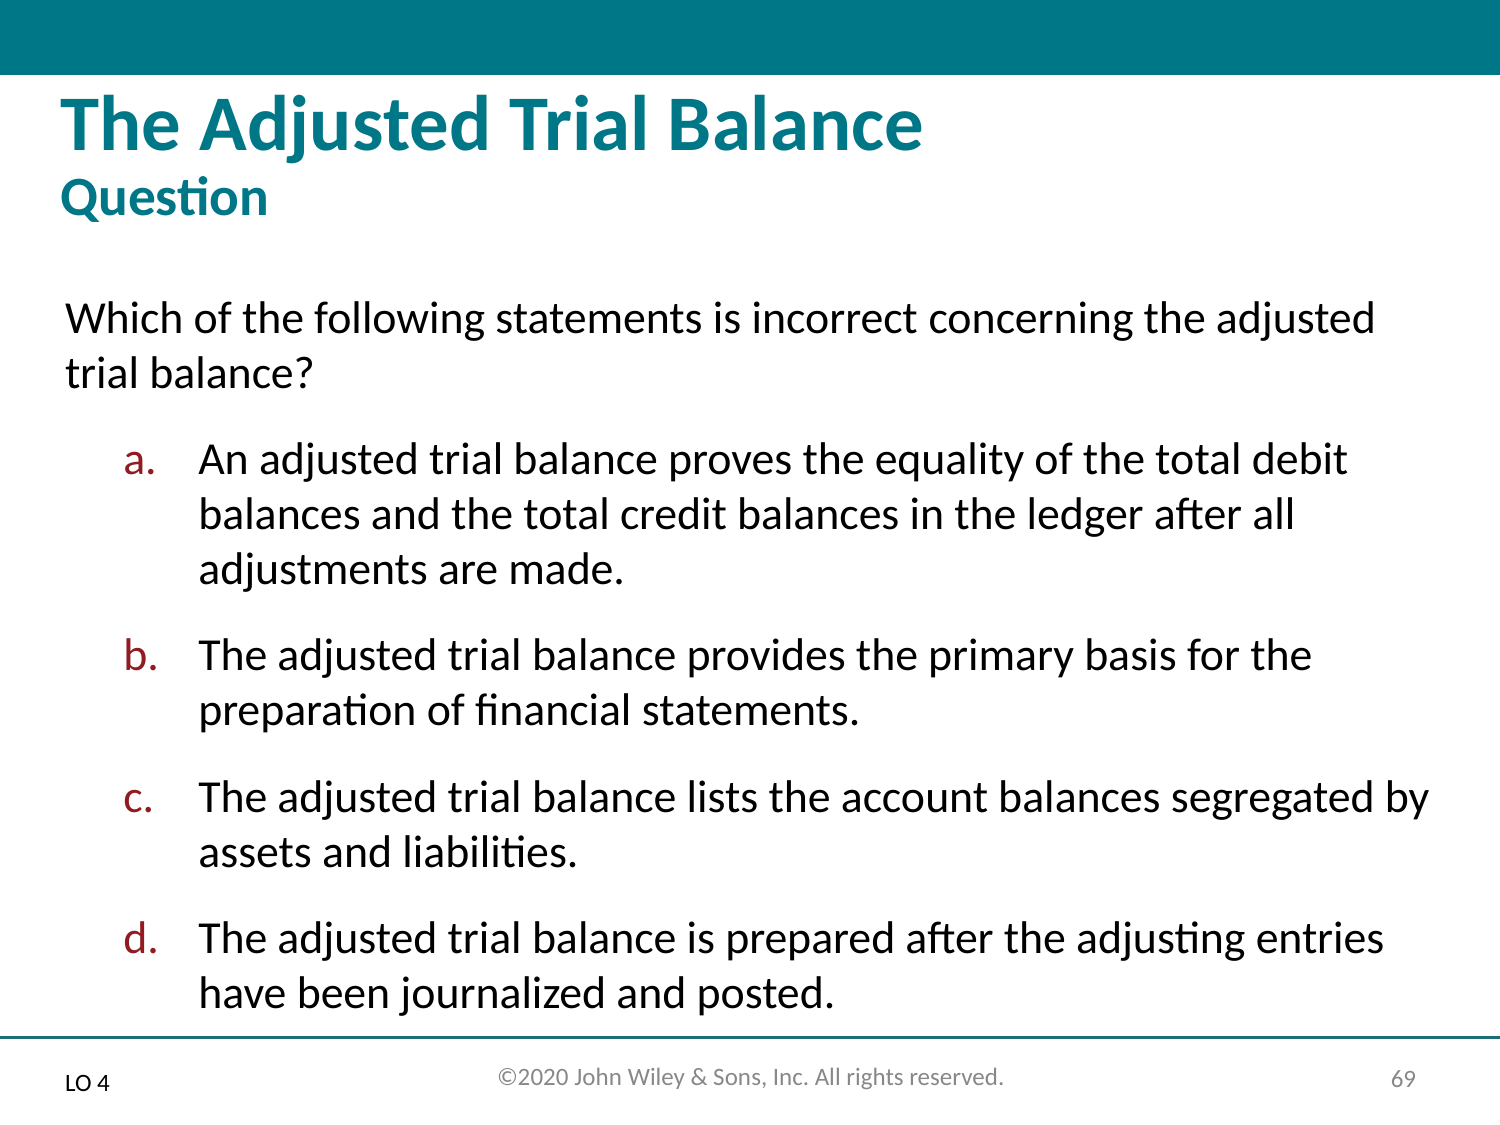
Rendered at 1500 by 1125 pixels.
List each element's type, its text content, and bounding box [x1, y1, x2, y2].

list LO 4 [50, 1062, 150, 1113]
list Which of the following statements is incorrect concerning the adjusted trial balance? An adjusted trial balance proves the equality of the total debit balances and the total credit balances in the ledger after all adjustments are made. The adjusted trial balance provides the primary basis for the preparation of financial statements. The adjusted trial balance lists the account balances segregated by assets and liabilities. The adjusted trial balance is prepared after the adjusting entries have been journalized and posted. [50, 280, 1450, 1025]
title The Adjusted Trial Balance Question [45, 75, 1447, 235]
